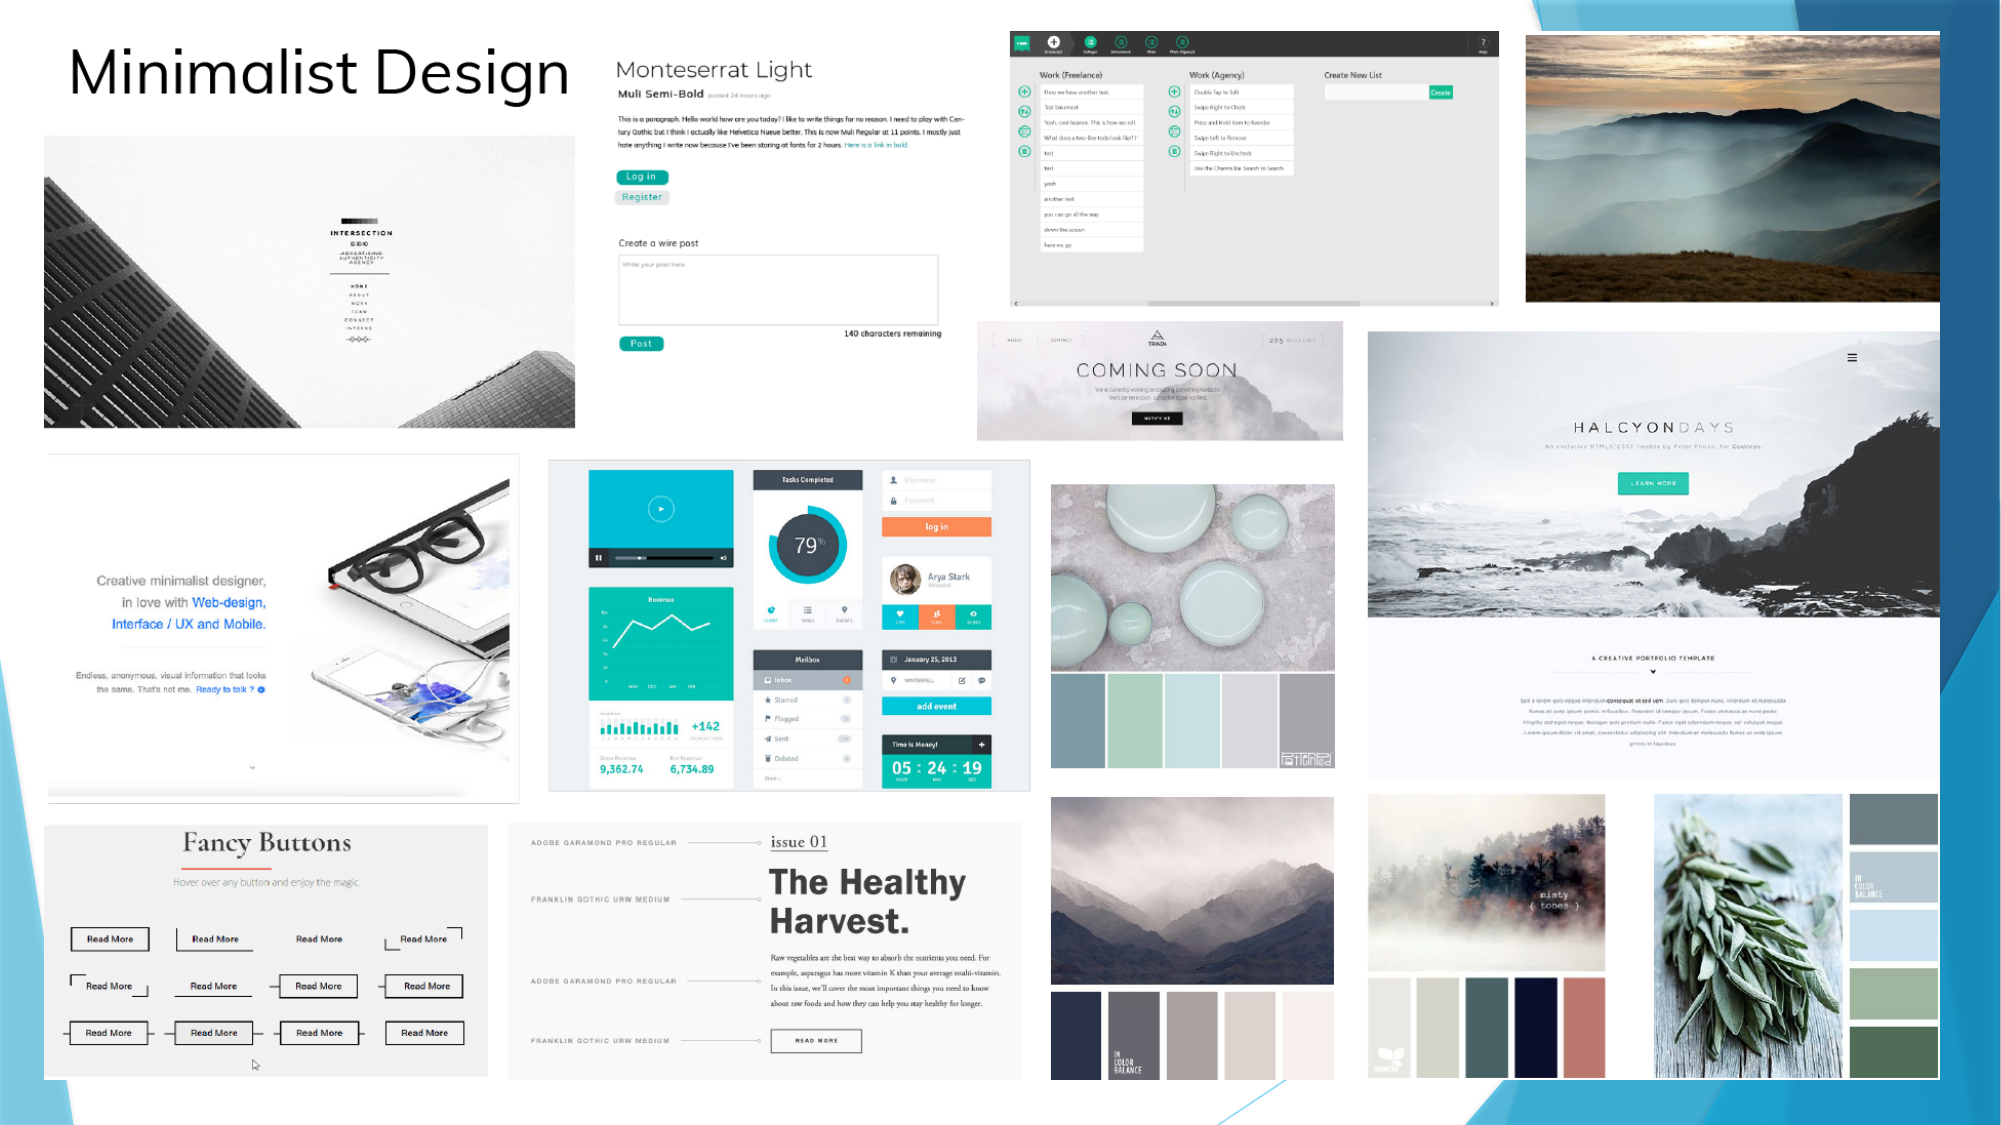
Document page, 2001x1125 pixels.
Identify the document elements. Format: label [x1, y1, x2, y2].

picture [43, 30, 1940, 1081]
